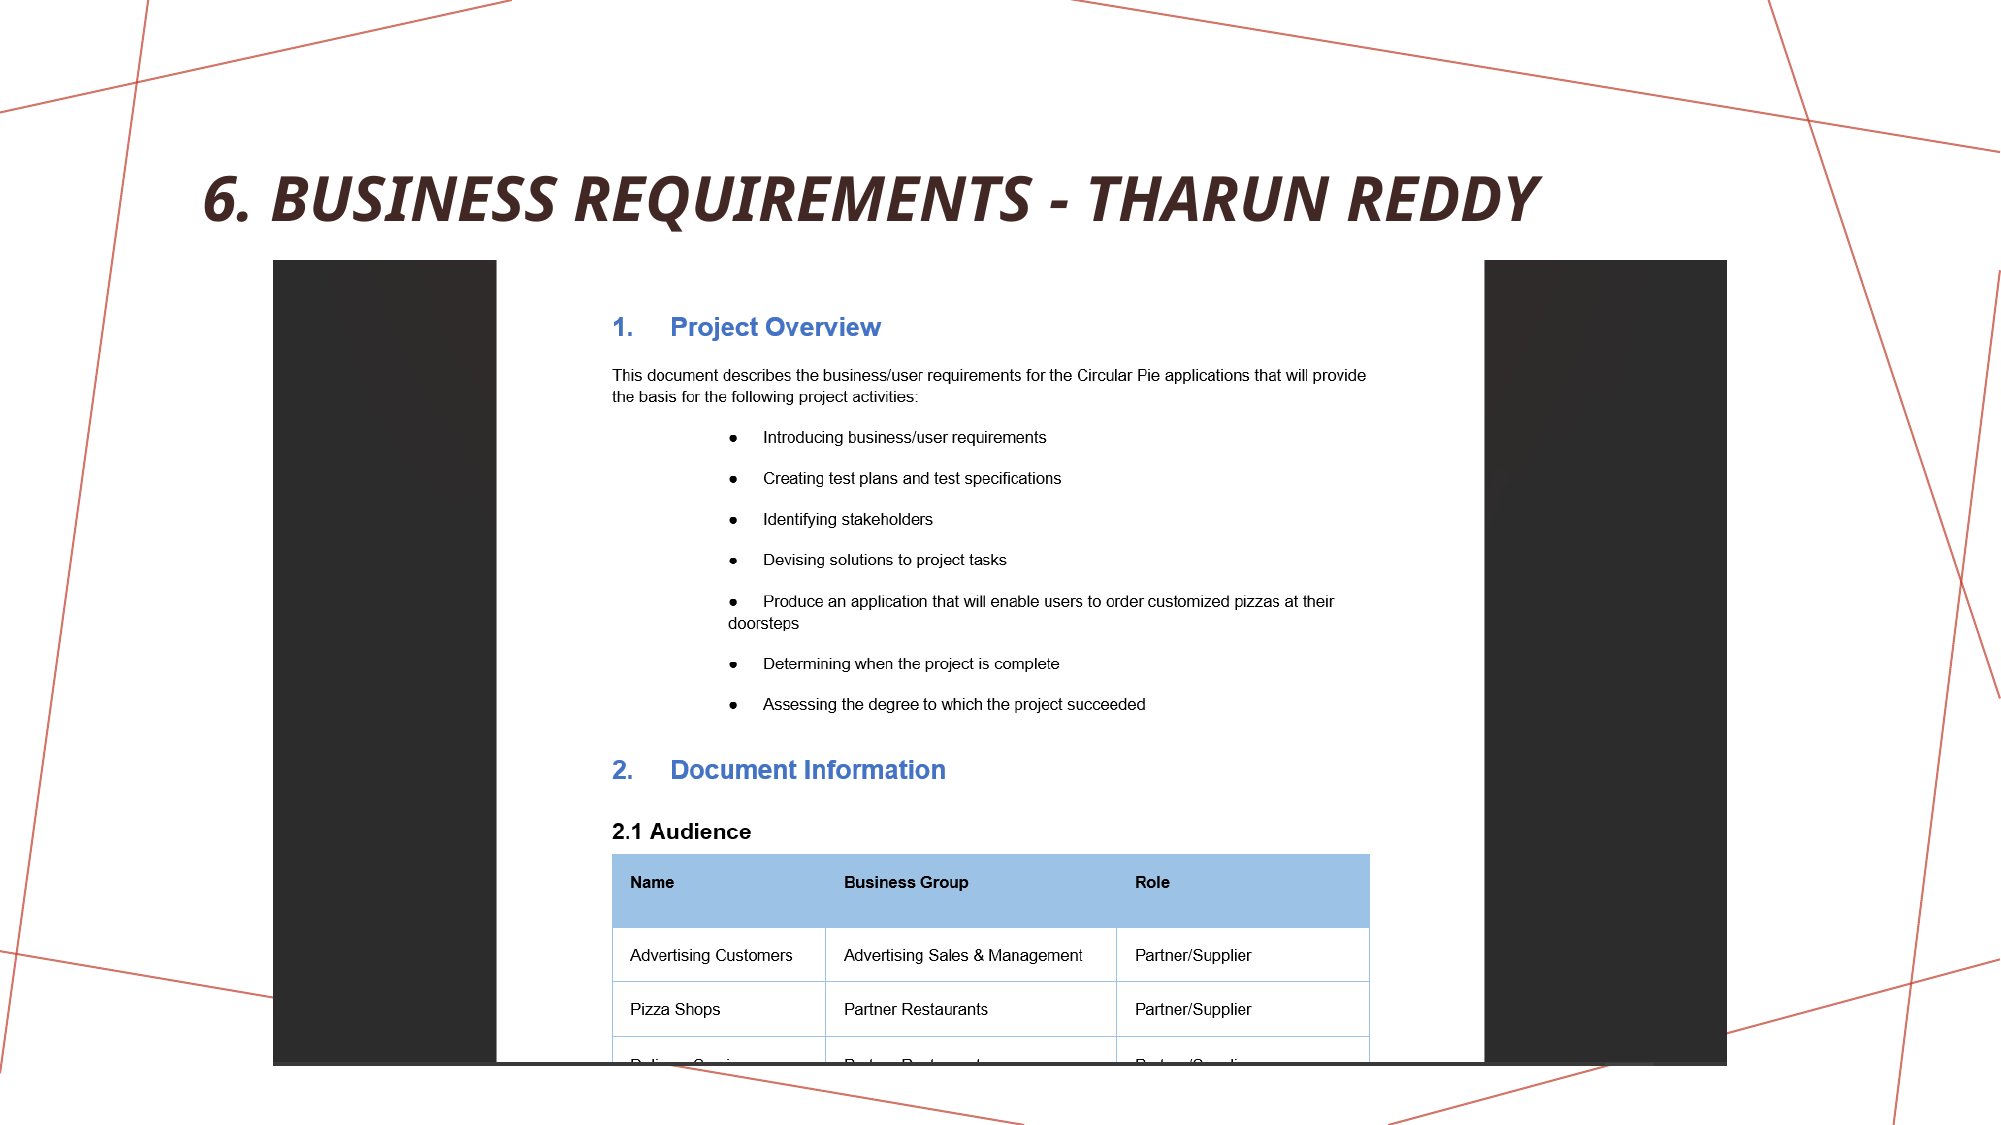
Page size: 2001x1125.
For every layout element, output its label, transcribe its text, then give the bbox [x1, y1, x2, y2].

title 6. Business Requirements - Tharun reddy [187, 87, 1813, 315]
picture [273, 260, 1727, 1066]
